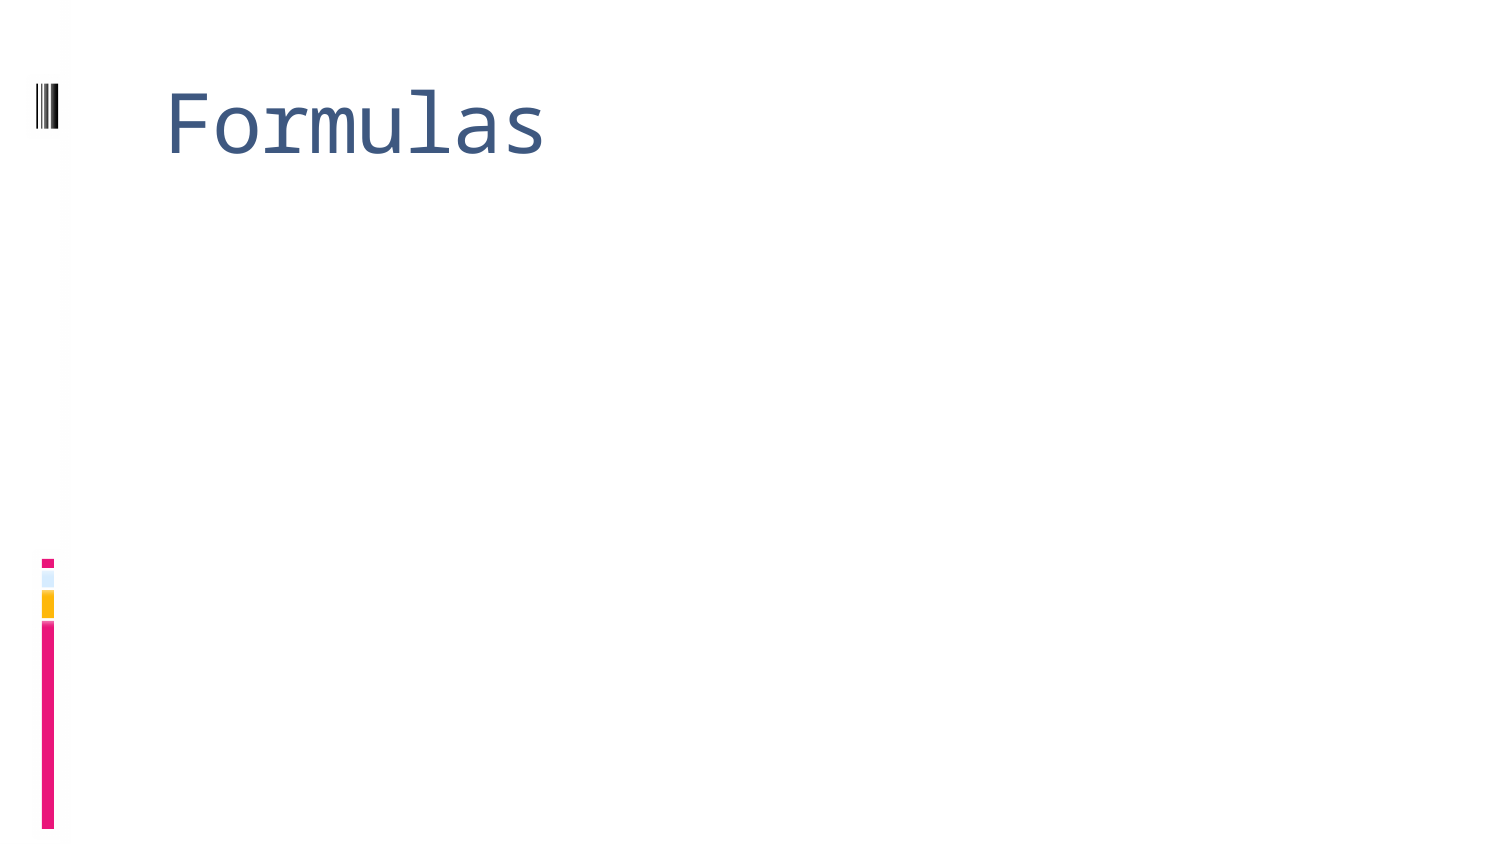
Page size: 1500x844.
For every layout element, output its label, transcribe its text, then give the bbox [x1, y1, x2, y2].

title Formulas [150, 63, 1425, 176]
